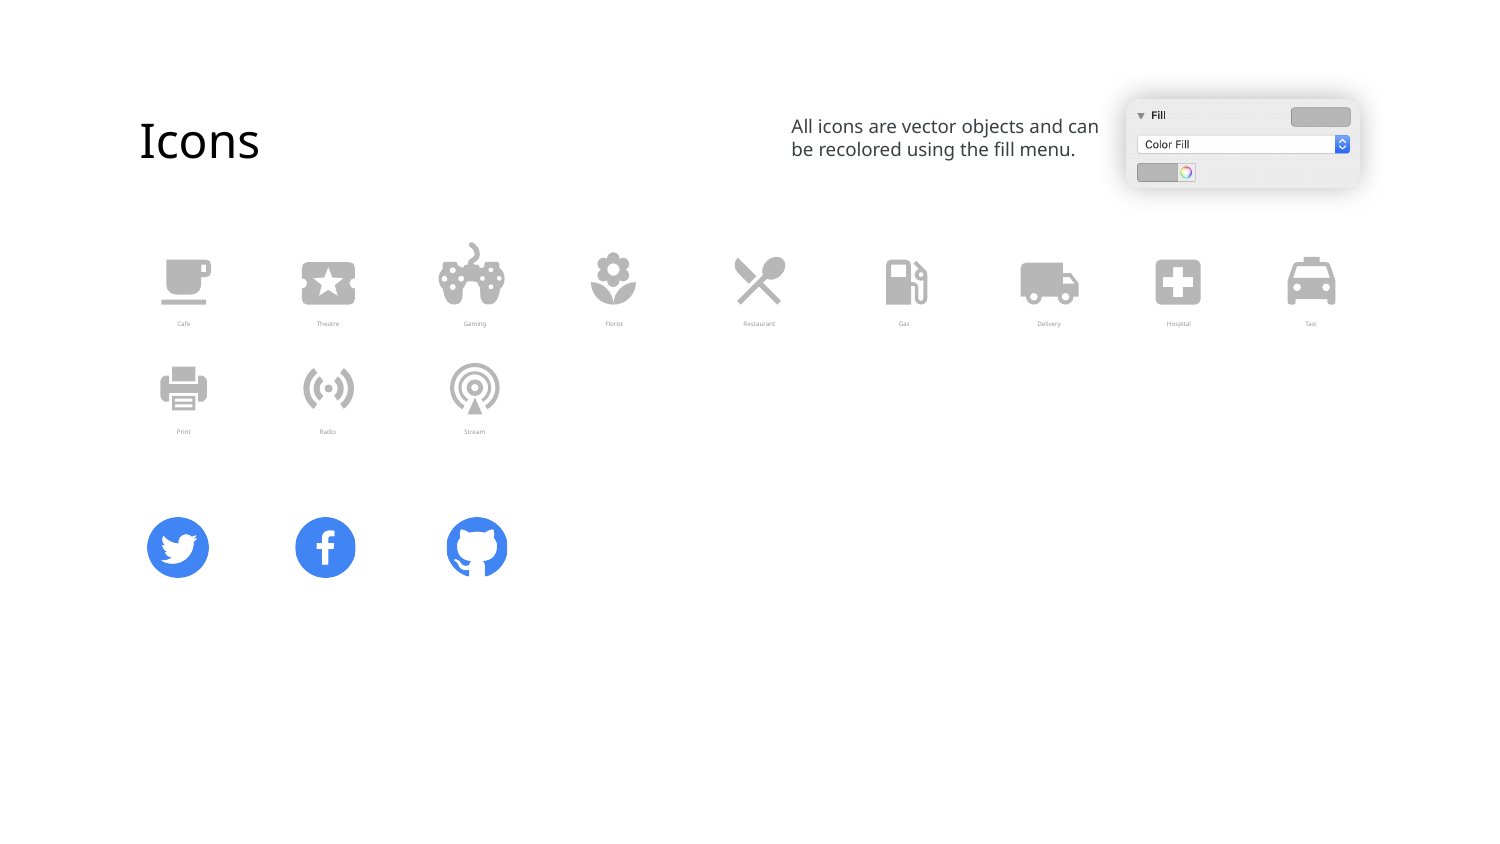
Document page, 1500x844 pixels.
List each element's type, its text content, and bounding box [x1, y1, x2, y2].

text_box [590, 282, 636, 305]
text_box Taxi [1251, 315, 1371, 347]
text_box [1155, 259, 1201, 305]
text_box Theatre [269, 315, 388, 347]
picture [1126, 99, 1360, 188]
text_box Florist [555, 315, 674, 347]
text_box Restaurant [700, 315, 819, 347]
picture [294, 517, 356, 579]
text_box Radio [269, 423, 388, 456]
text_box Delivery [990, 315, 1109, 347]
picture [147, 517, 209, 579]
text_box [438, 242, 505, 305]
text_box [166, 259, 212, 295]
text_box [597, 252, 630, 287]
text_box [734, 257, 757, 284]
text_box [301, 262, 355, 305]
picture [446, 517, 508, 579]
text_box Gas [845, 315, 964, 347]
text_box Stream [415, 423, 534, 456]
text_box Cafe [124, 315, 243, 347]
text_box [1020, 262, 1079, 305]
text_box Icons [139, 108, 764, 168]
text_box All icons are vector objects and can be recolored using the fill menu. [791, 115, 1109, 172]
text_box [449, 362, 500, 415]
text_box [161, 299, 207, 305]
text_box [160, 366, 208, 411]
text_box [737, 256, 786, 305]
text_box [886, 259, 928, 305]
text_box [303, 367, 355, 410]
text_box Print [124, 423, 243, 456]
text_box Gaming [416, 315, 535, 347]
text_box [1287, 256, 1336, 305]
text_box Hospital [1119, 315, 1238, 347]
